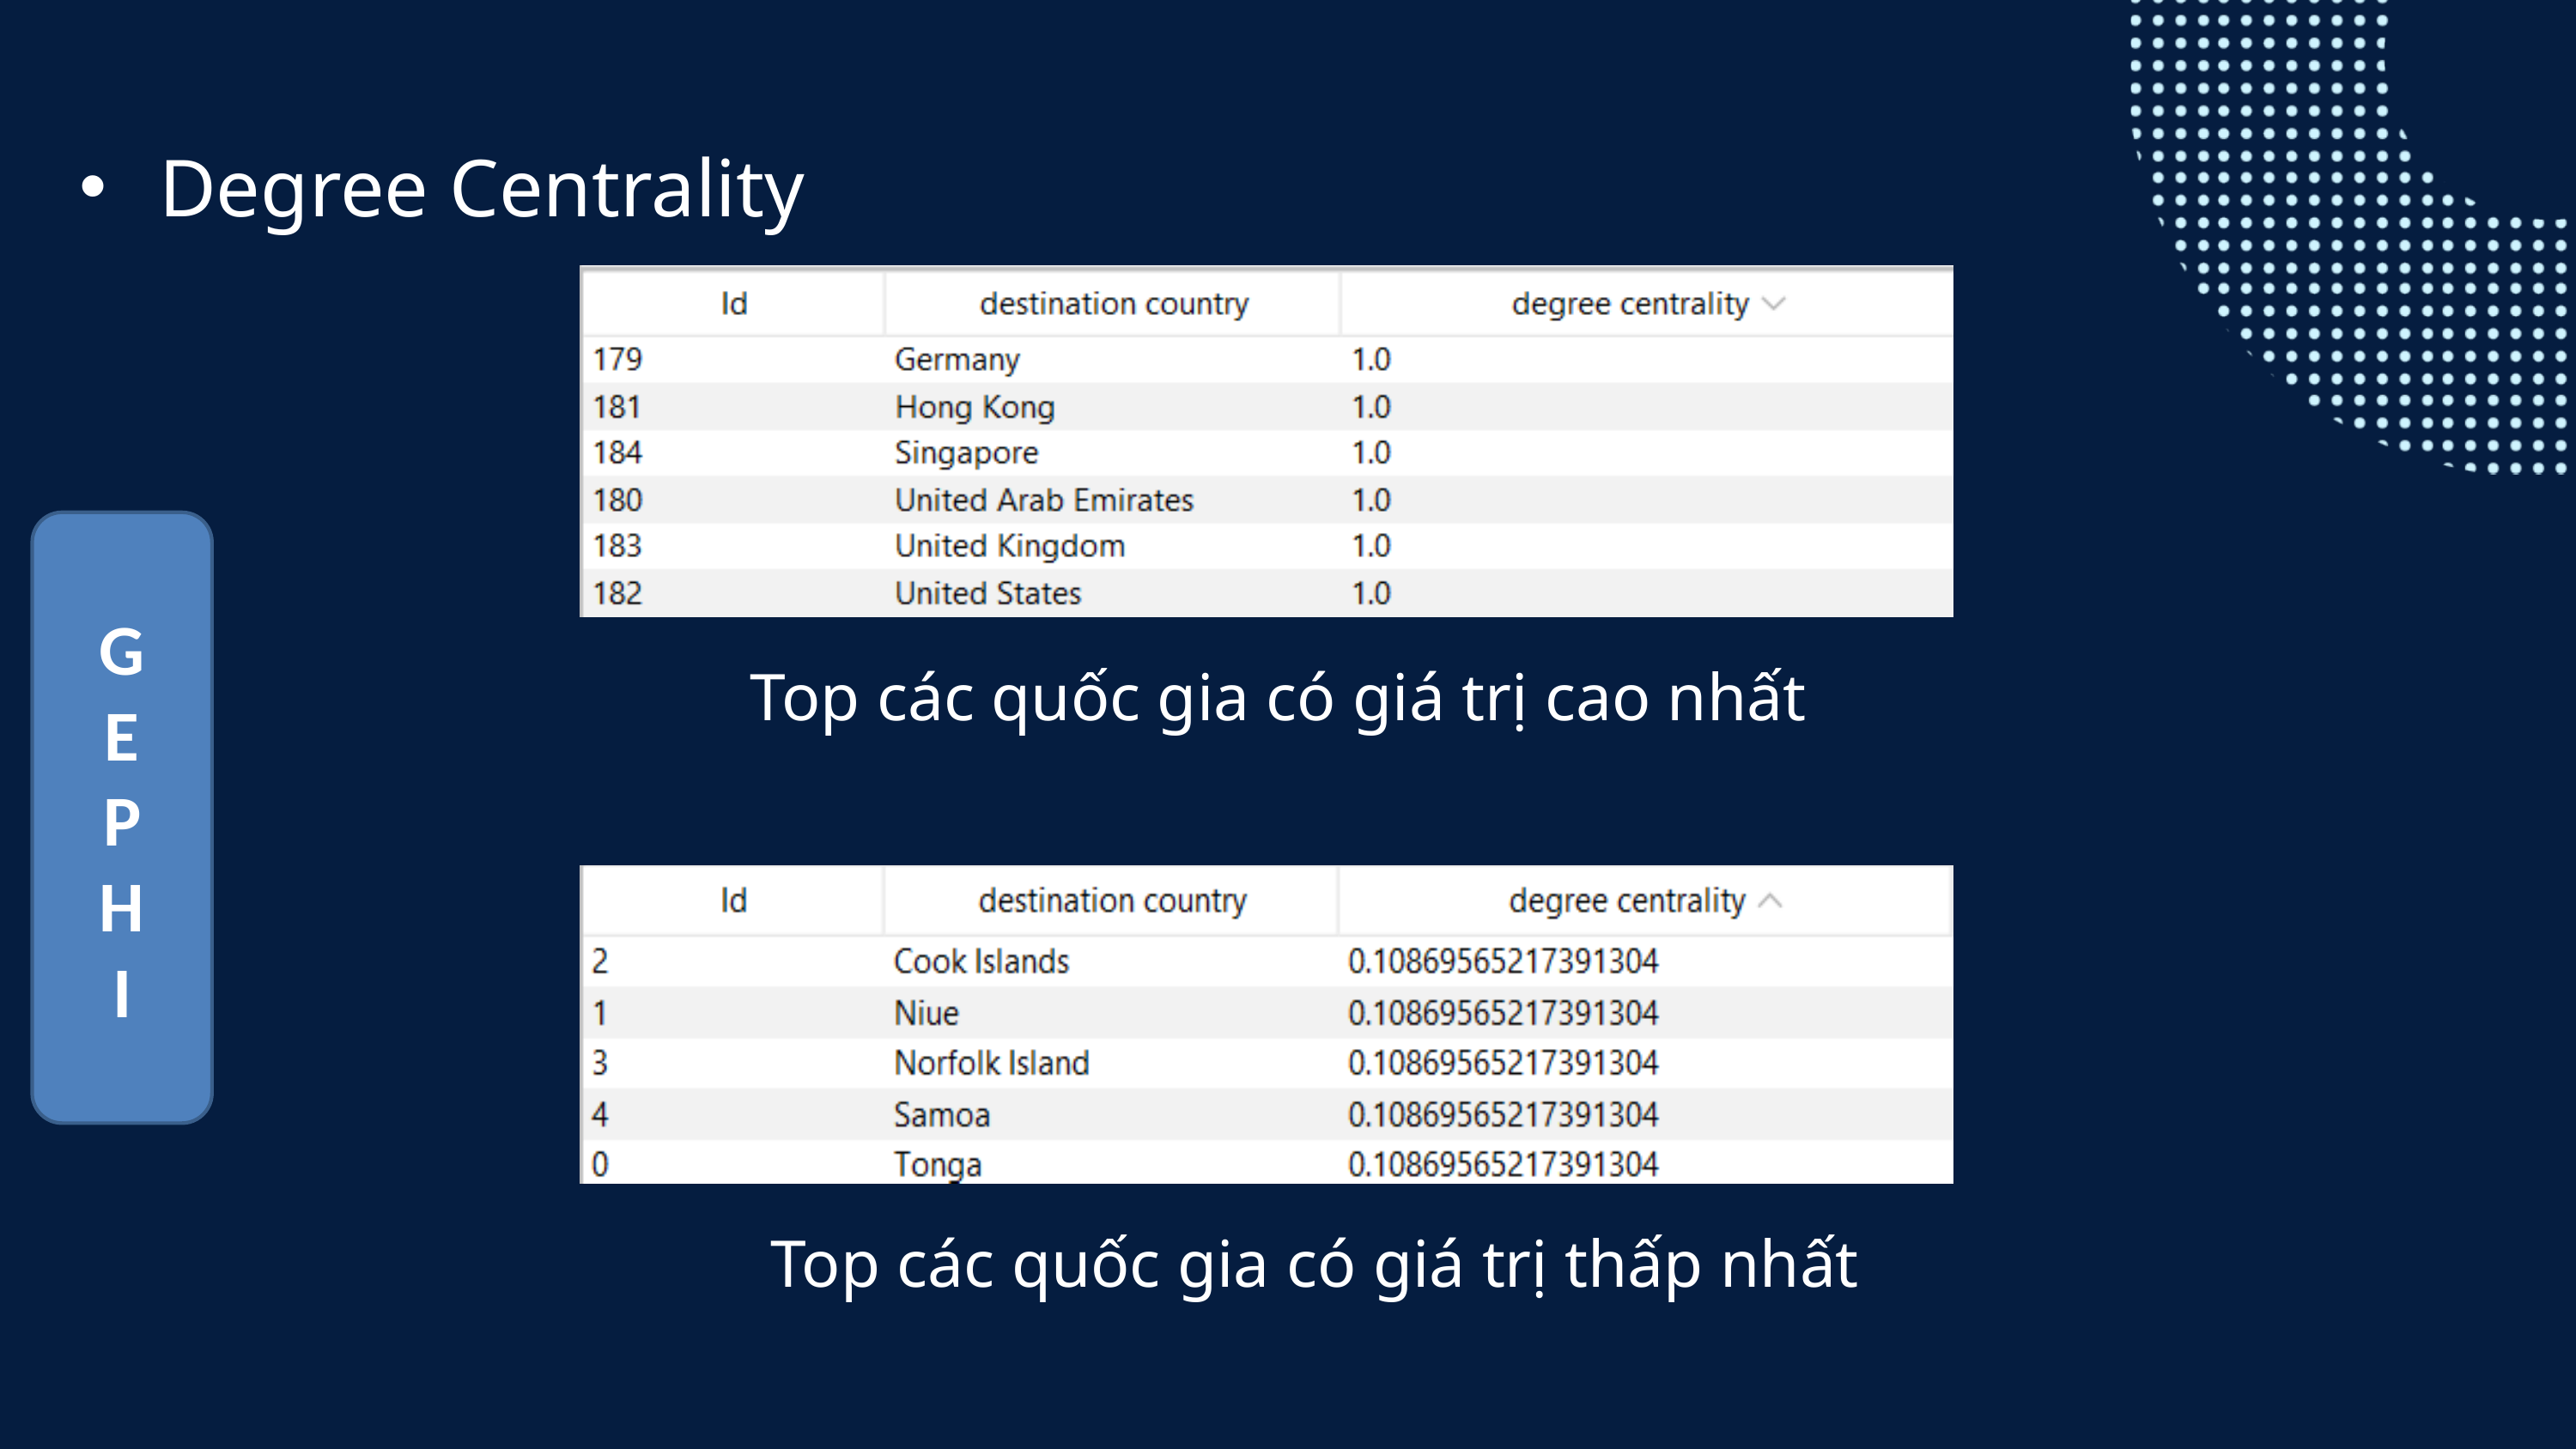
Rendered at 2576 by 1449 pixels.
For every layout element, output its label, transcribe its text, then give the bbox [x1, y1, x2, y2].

picture [579, 265, 1954, 617]
picture [579, 864, 1954, 1184]
text_box Top các quốc gia có giá trị thấp nhất [693, 1216, 1953, 1307]
text_box G E P H I [30, 510, 214, 1125]
text_box Degree Centrality [0, 43, 1490, 233]
text_box [2130, 0, 2576, 475]
text_box Top các quốc gia có giá trị cao nhất [657, 650, 1917, 741]
